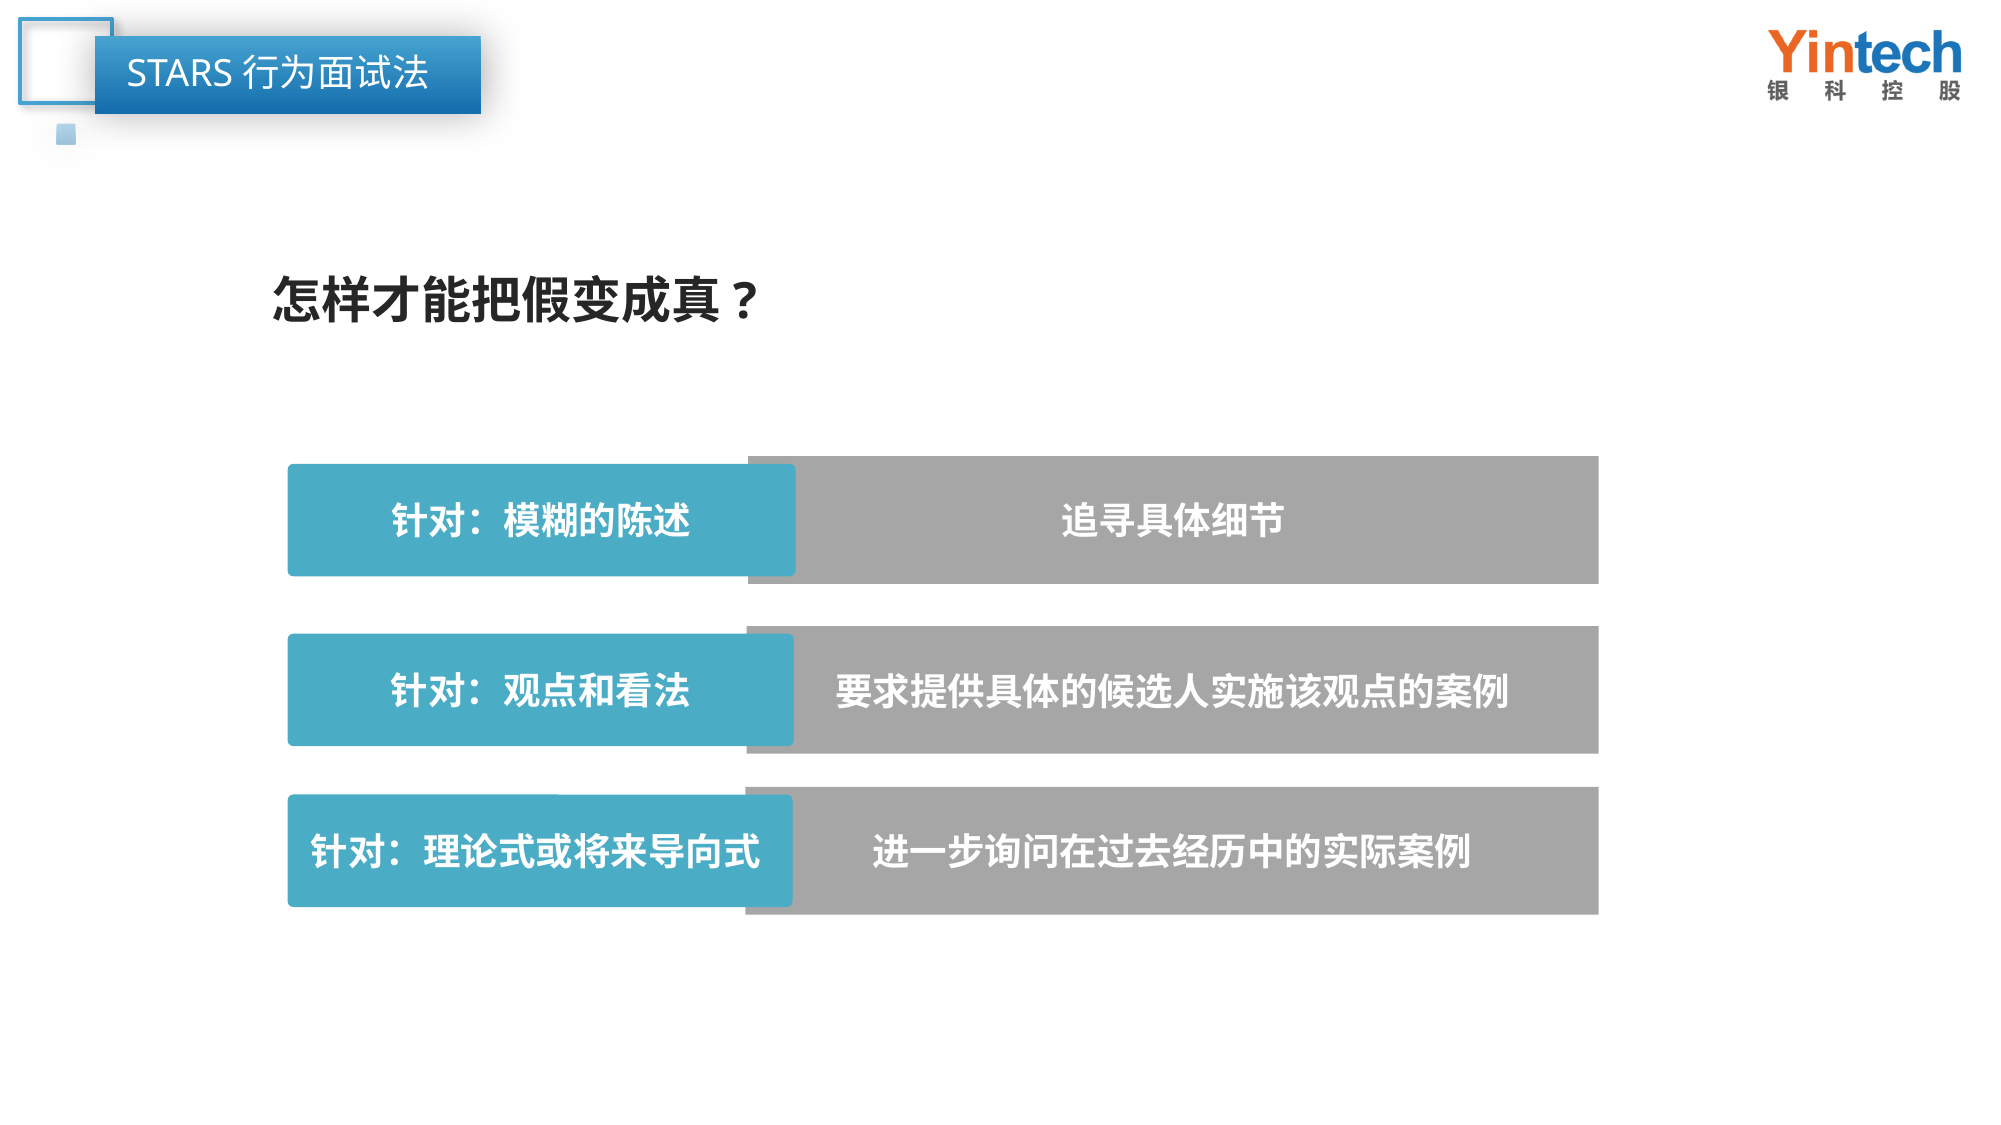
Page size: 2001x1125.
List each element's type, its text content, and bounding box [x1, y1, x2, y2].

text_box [19, 18, 481, 145]
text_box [287, 786, 1599, 915]
text_box 怎样才能把假变成真? [256, 260, 1438, 336]
picture [1738, 6, 1993, 124]
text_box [287, 625, 1599, 754]
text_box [287, 455, 1599, 585]
